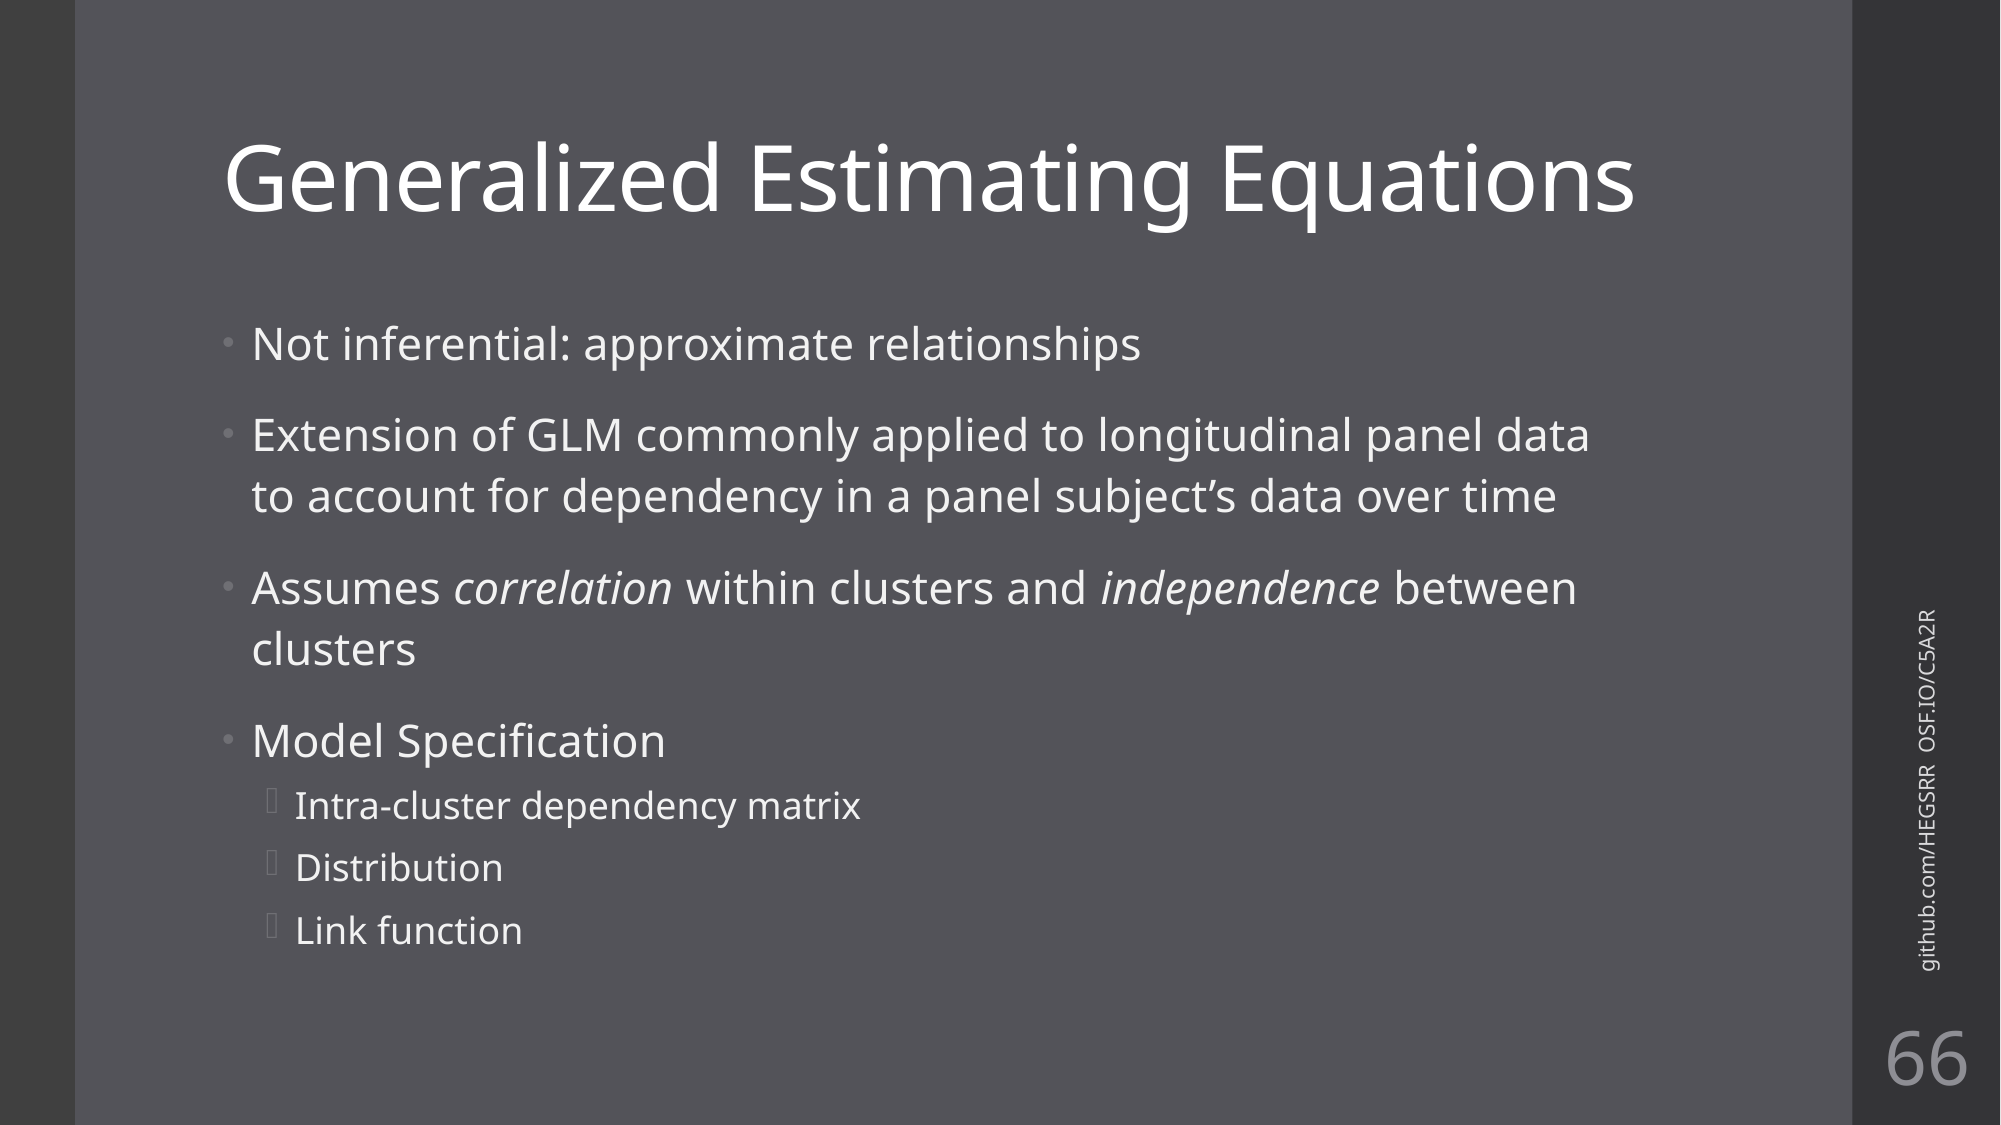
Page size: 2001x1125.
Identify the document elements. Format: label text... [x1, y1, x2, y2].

title Generalized Estimating Equations [206, 60, 1797, 278]
slide_number 66 [1852, 1012, 2000, 1110]
list Not inferential: approximate relationships Extension of GLM commonly applied to longitudinal panel data to account for dependency in a panel subject’s data over time Assumes correlation within clusters and independence between clusters Model Specification Intra-cluster dependency matrix Distribution Link function [206, 299, 1617, 1014]
footer github.com/HEGSRR OSF.IO/C5A2R [1897, 400, 1958, 988]
